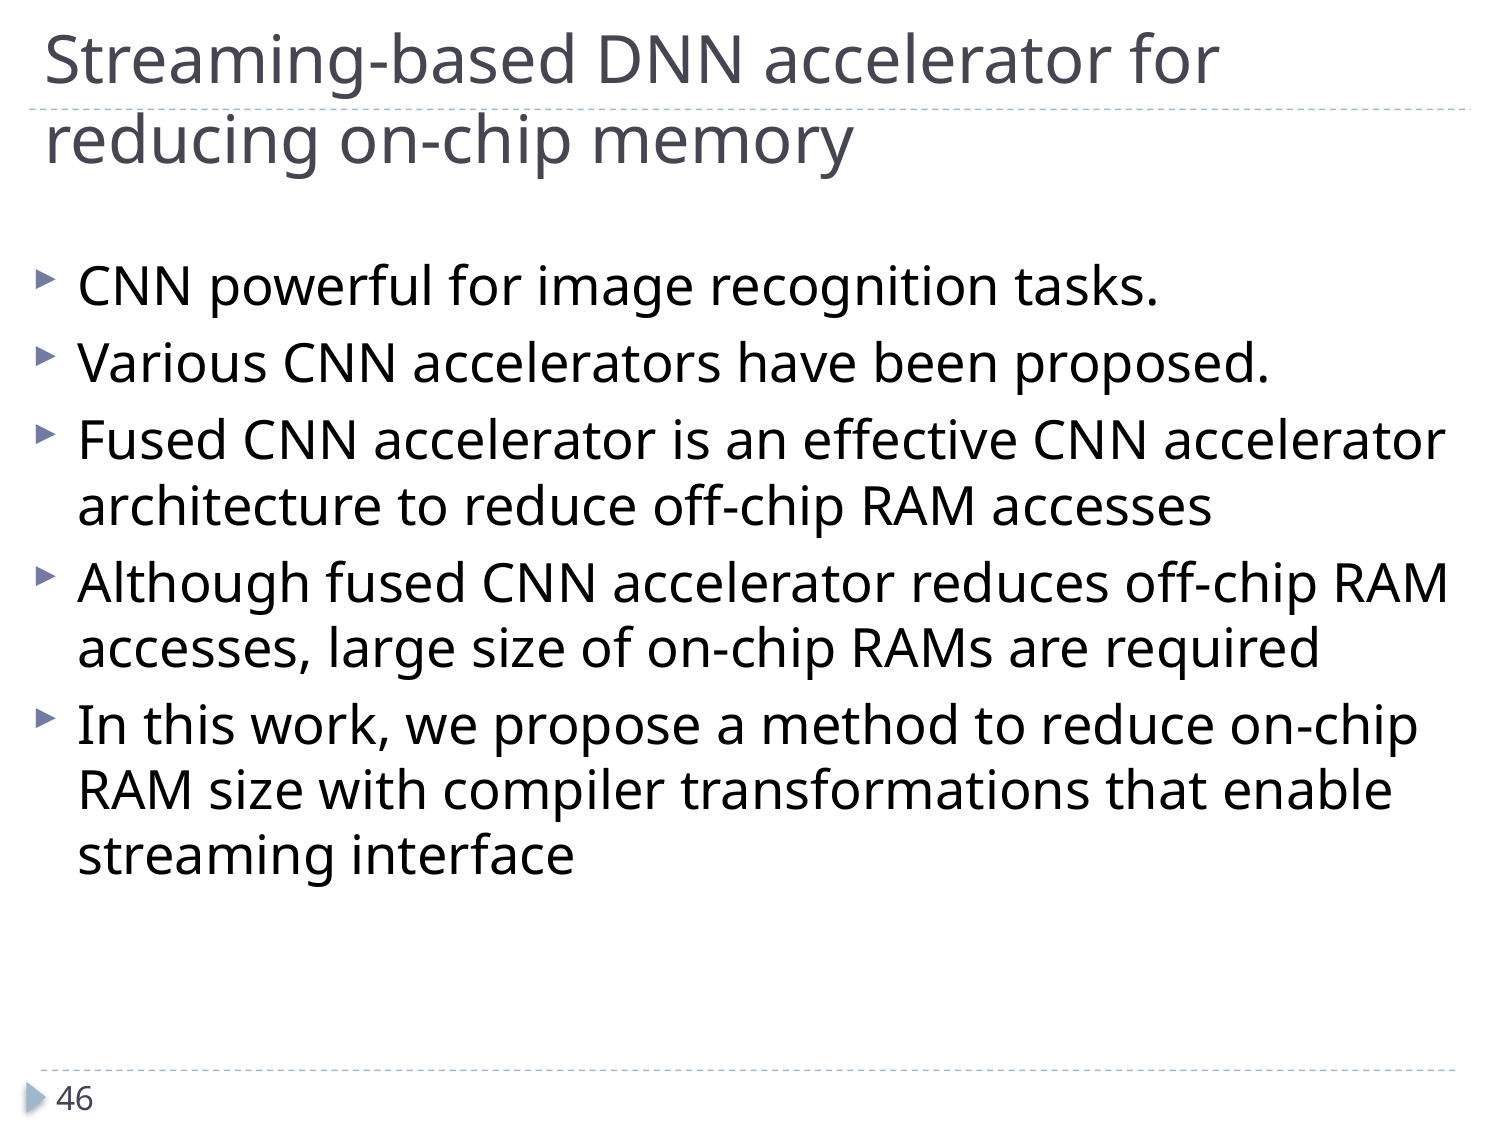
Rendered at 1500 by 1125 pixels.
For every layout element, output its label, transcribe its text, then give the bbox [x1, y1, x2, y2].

list CNN powerful for image recognition tasks. Various CNN accelerators have been proposed. Fused CNN accelerator is an effective CNN accelerator architecture to reduce off-chip RAM accesses Although fused CNN accelerator reduces off-chip RAM accesses, large size of on-chip RAMs are required In this work, we propose a method to reduce on-chip RAM size with compiler transformations that enable streaming interface [17, 243, 1500, 1059]
slide_number 46 [41, 1069, 367, 1117]
title Streaming-based DNN accelerator for reducing on-chip memory [29, 7, 1471, 185]
